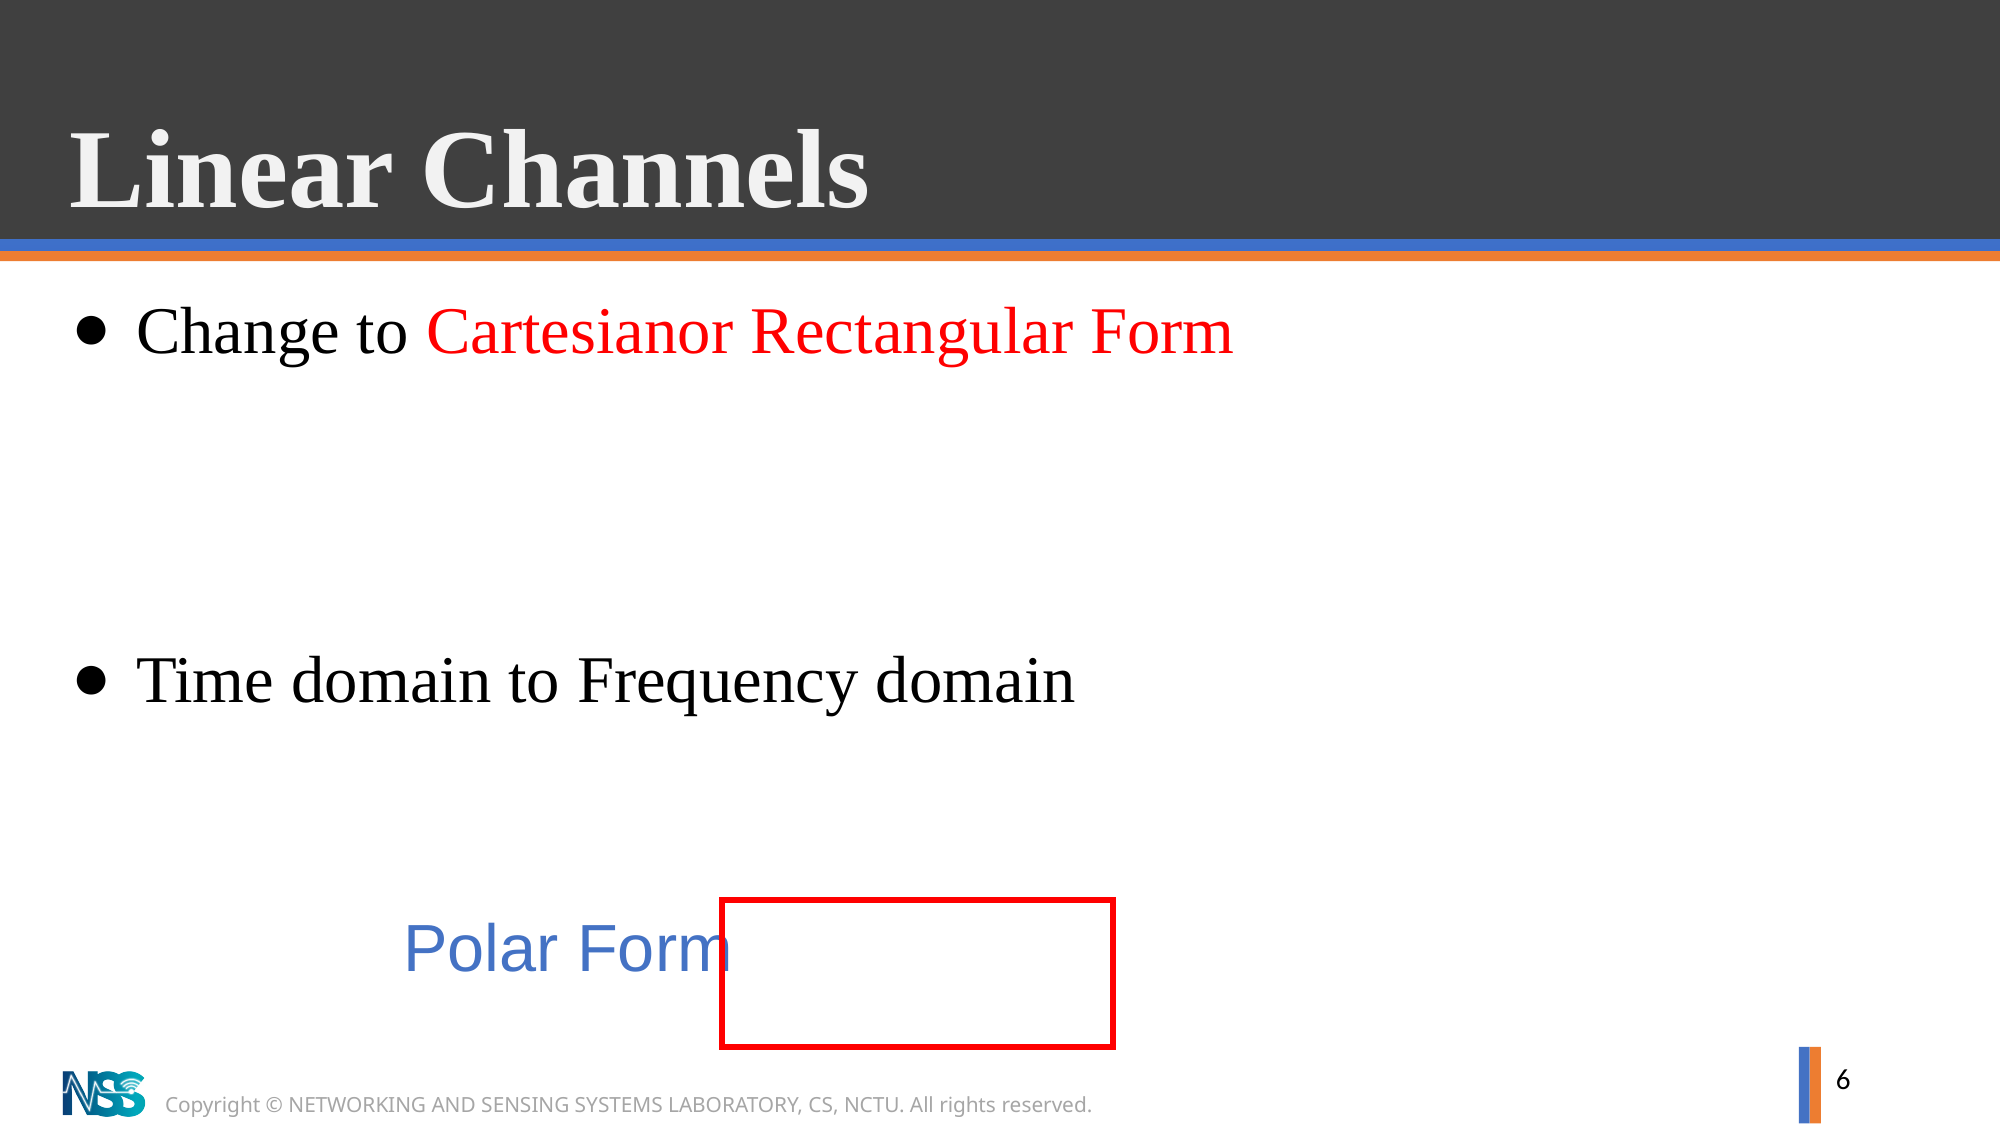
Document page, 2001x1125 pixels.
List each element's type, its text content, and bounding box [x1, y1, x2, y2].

slide_number 6 [1821, 1046, 1945, 1107]
title Linear Channels [55, 56, 1945, 240]
text_box [721, 899, 1114, 1048]
picture [55, 1067, 151, 1125]
